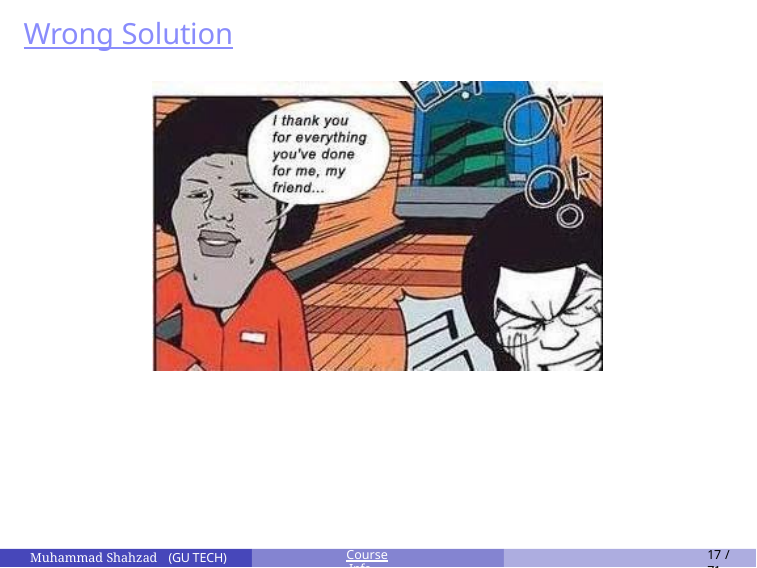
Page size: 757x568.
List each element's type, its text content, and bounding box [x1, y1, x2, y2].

picture [152, 80, 604, 371]
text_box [0, 548, 757, 568]
text_box Wrong Solution [21, 12, 735, 51]
